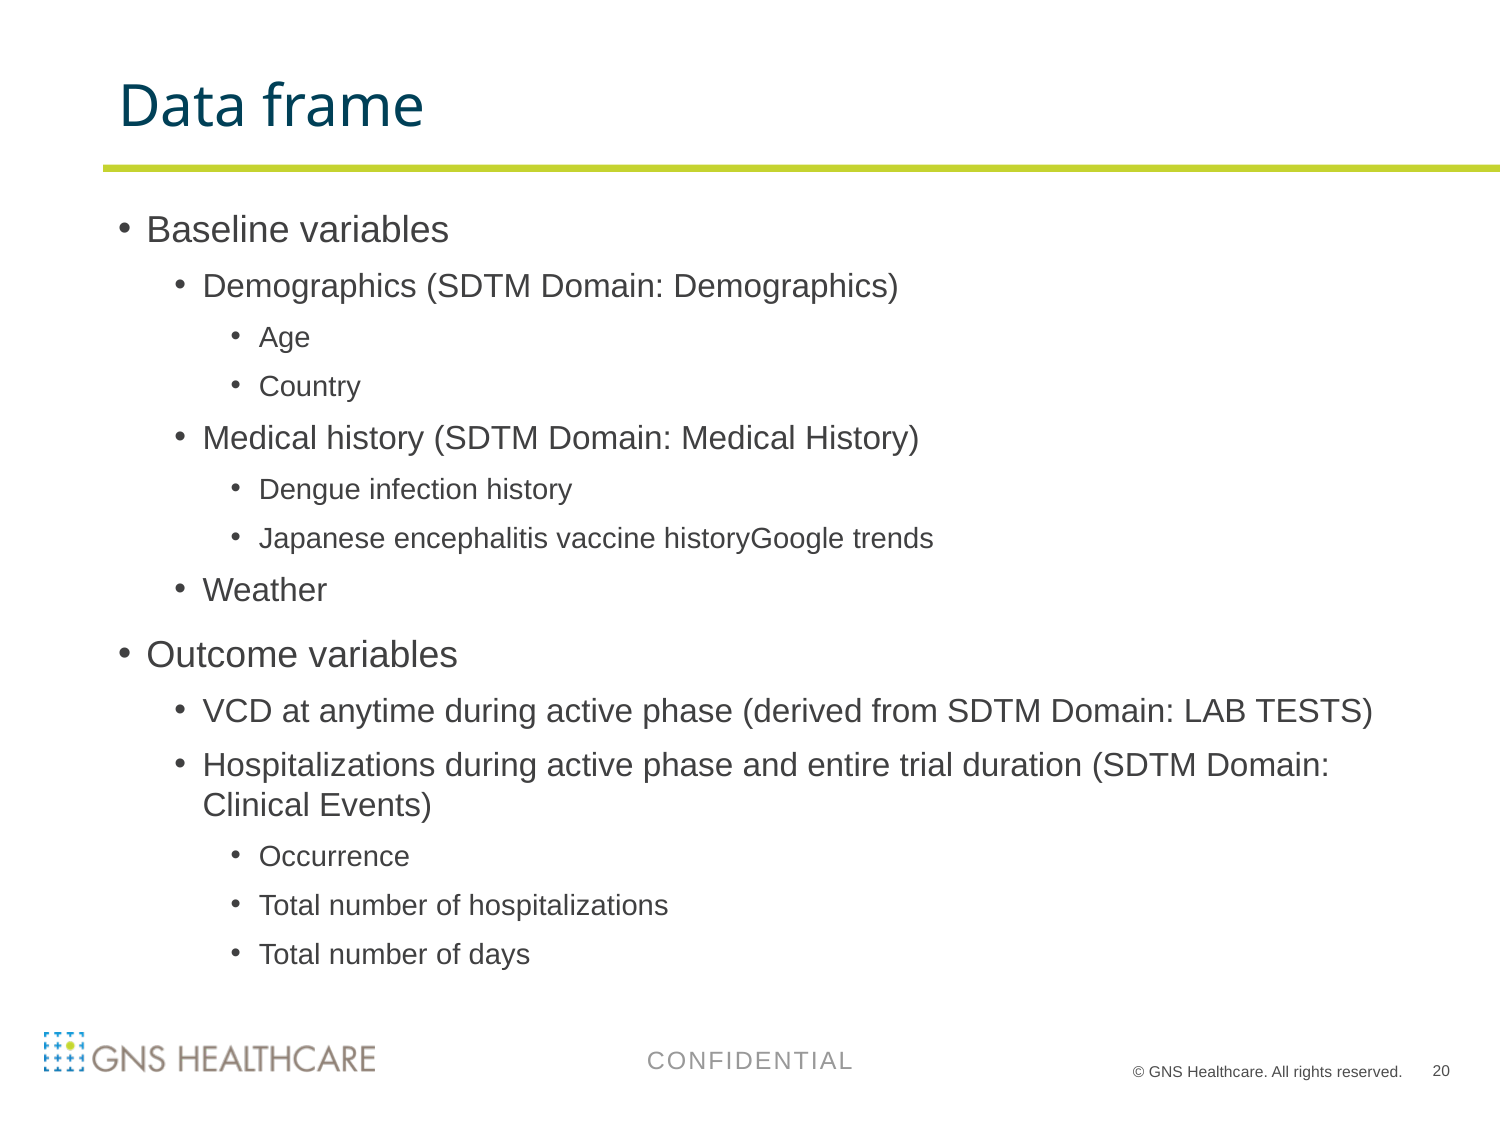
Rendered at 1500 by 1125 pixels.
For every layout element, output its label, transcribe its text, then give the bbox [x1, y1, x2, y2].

slide_number 20 [1417, 1053, 1472, 1114]
list Baseline variables Demographics (SDTM Domain: Demographics) Age Country Medical history (SDTM Domain: Medical History) Dengue infection history Japanese encephalitis vaccine historyGoogle trends Weather Outcome variables VCD at anytime during active phase (derived from SDTM Domain: LAB TESTS) Hospitalizations during active phase and entire trial duration (SDTM Domain: Clinical Events) Occurrence Total number of hospitalizations Total number of days [103, 197, 1397, 1009]
picture [44, 1032, 375, 1073]
title Data frame [103, 43, 1397, 172]
